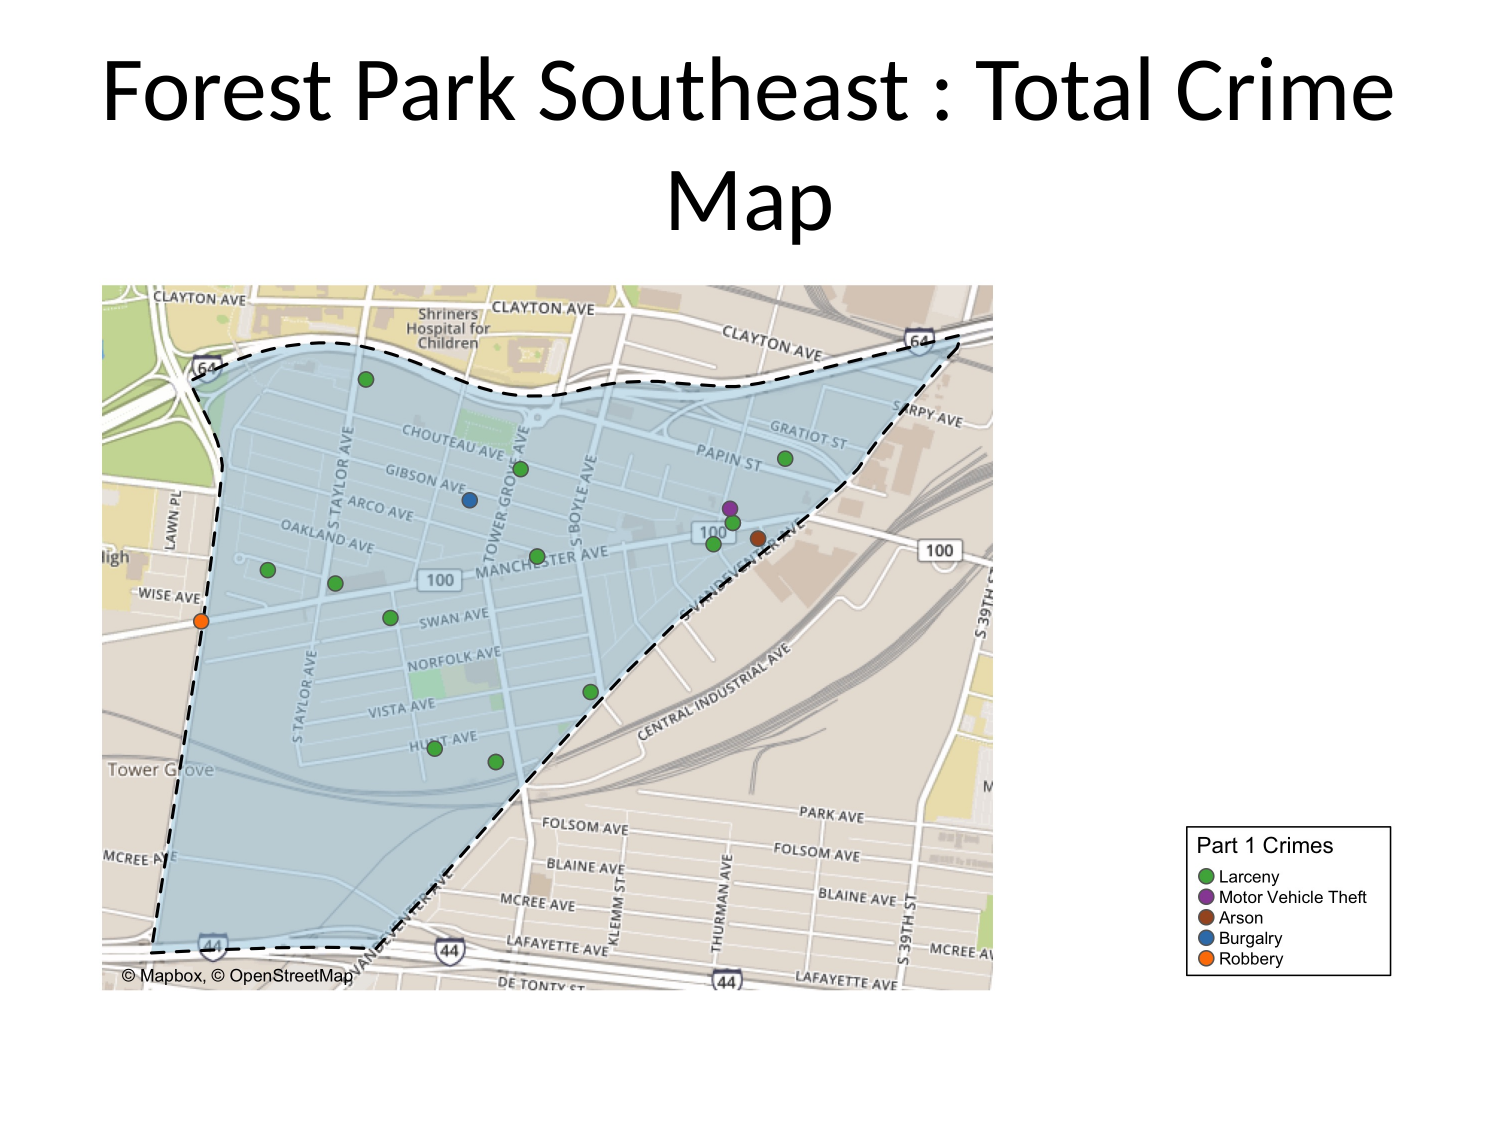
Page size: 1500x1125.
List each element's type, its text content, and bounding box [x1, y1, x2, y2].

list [74, 262, 1426, 1013]
title Forest Park Southeast : Total Crime Map [75, 45, 1425, 233]
